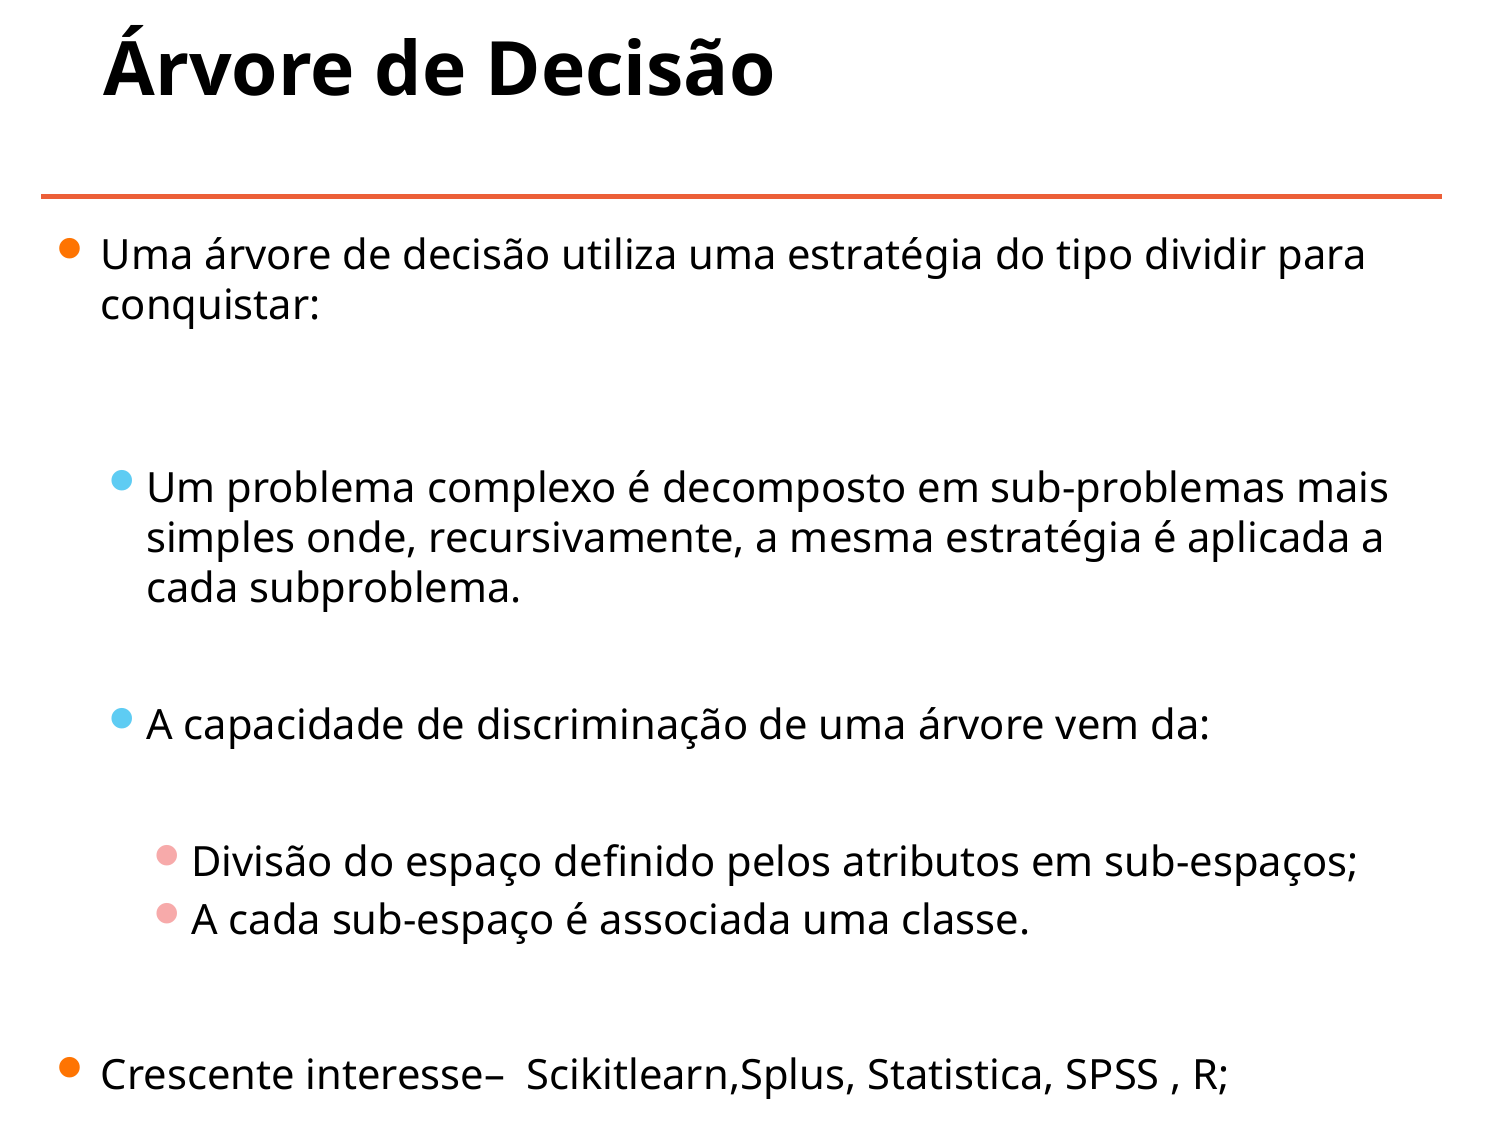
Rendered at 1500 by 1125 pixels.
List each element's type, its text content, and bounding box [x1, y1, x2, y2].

title Árvore de Decisão [88, 42, 1282, 126]
list Uma árvore de decisão utiliza uma estratégia do tipo dividir para conquistar: Um problema complexo é decomposto em sub-problemas mais simples onde, recursivamente, a mesma estratégia é aplicada a cada subproblema. A capacidade de discriminação de uma árvore vem da: Divisão do espaço definido pelos atributos em sub-espaços; A cada sub-espaço é associada uma classe. Crescente interesse– Scikitlearn,Splus, Statistica, SPSS , R; [40, 219, 1460, 1003]
